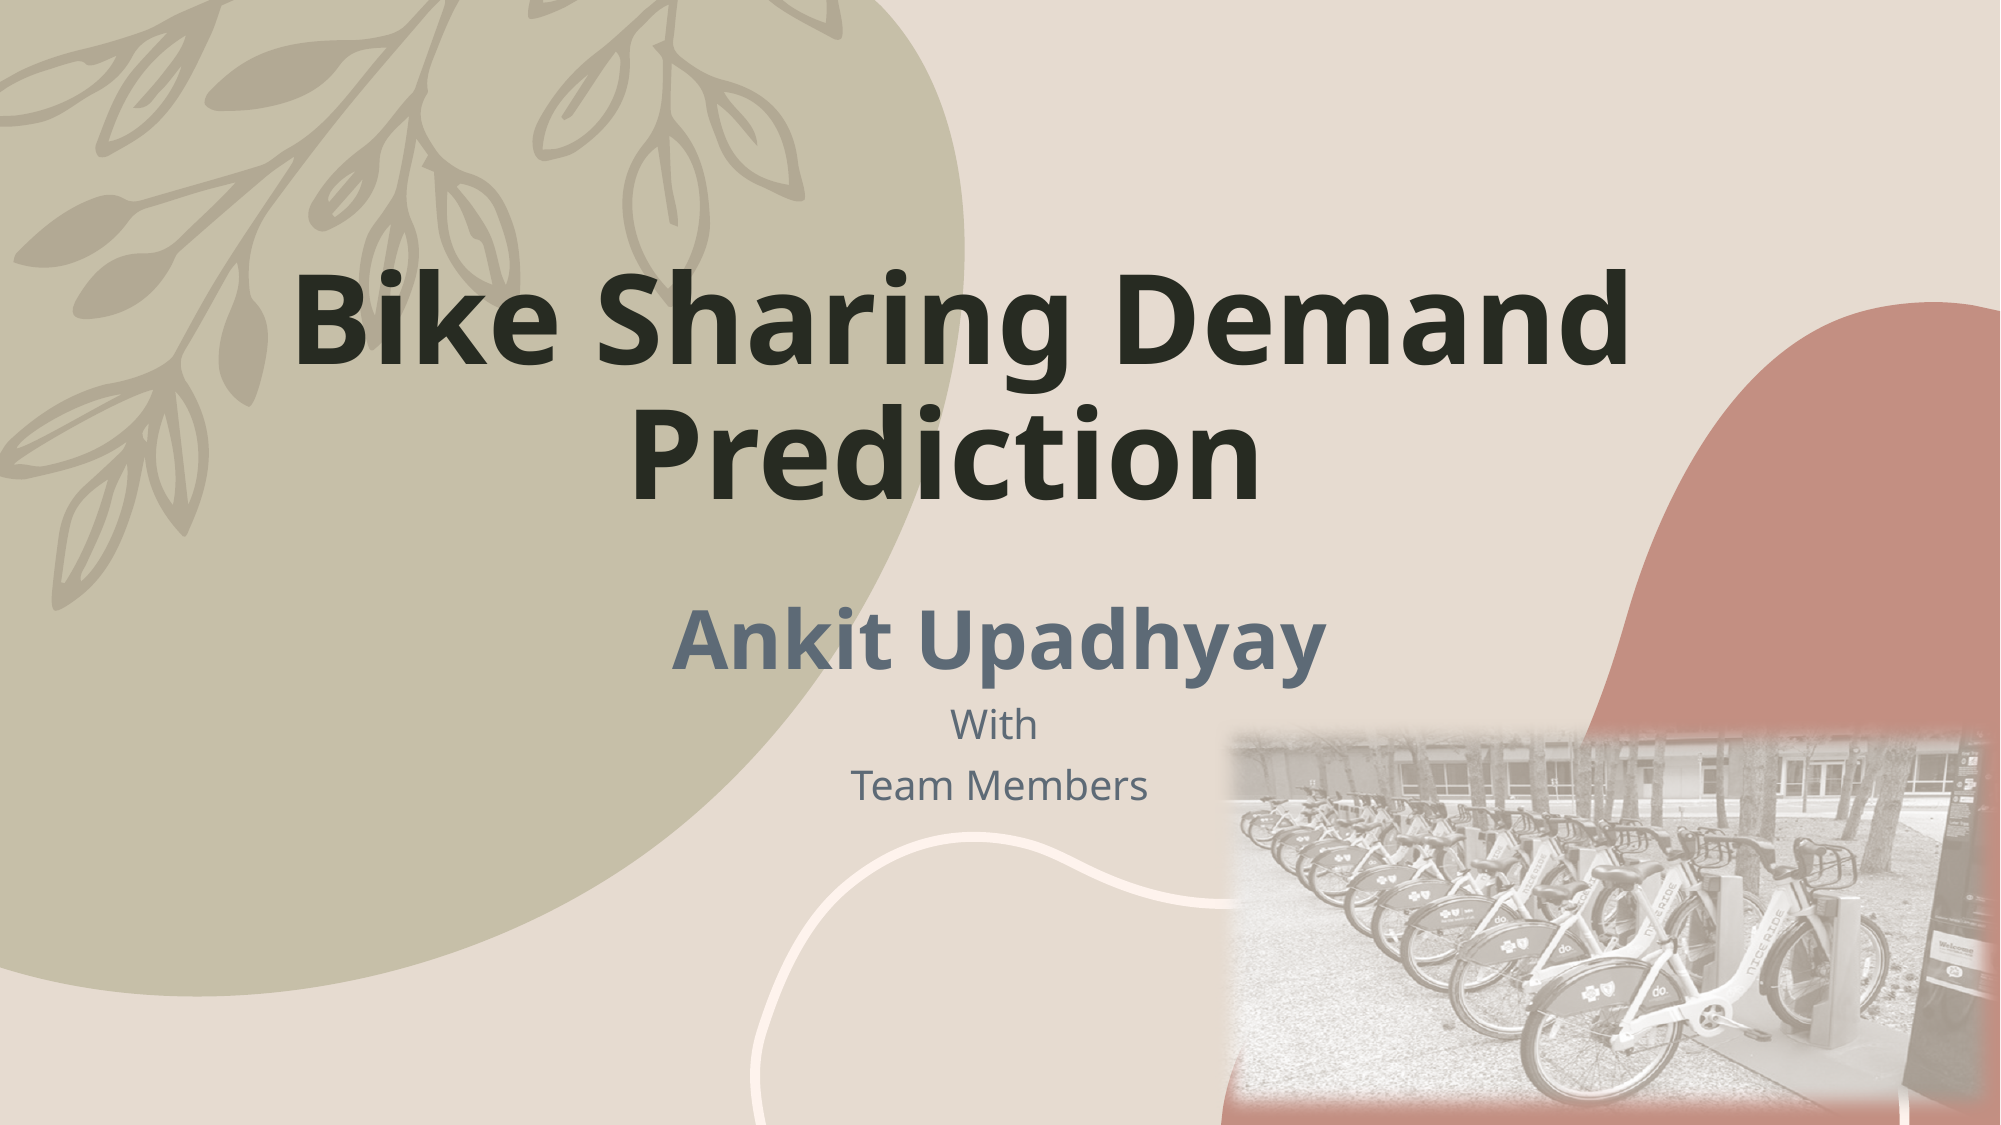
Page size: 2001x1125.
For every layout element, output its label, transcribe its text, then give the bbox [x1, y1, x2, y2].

subtitle Ankit Upadhyay With Team Members [249, 590, 1750, 863]
title Bike Sharing Demand Prediction [0, 184, 1925, 535]
picture [1214, 718, 2000, 1120]
